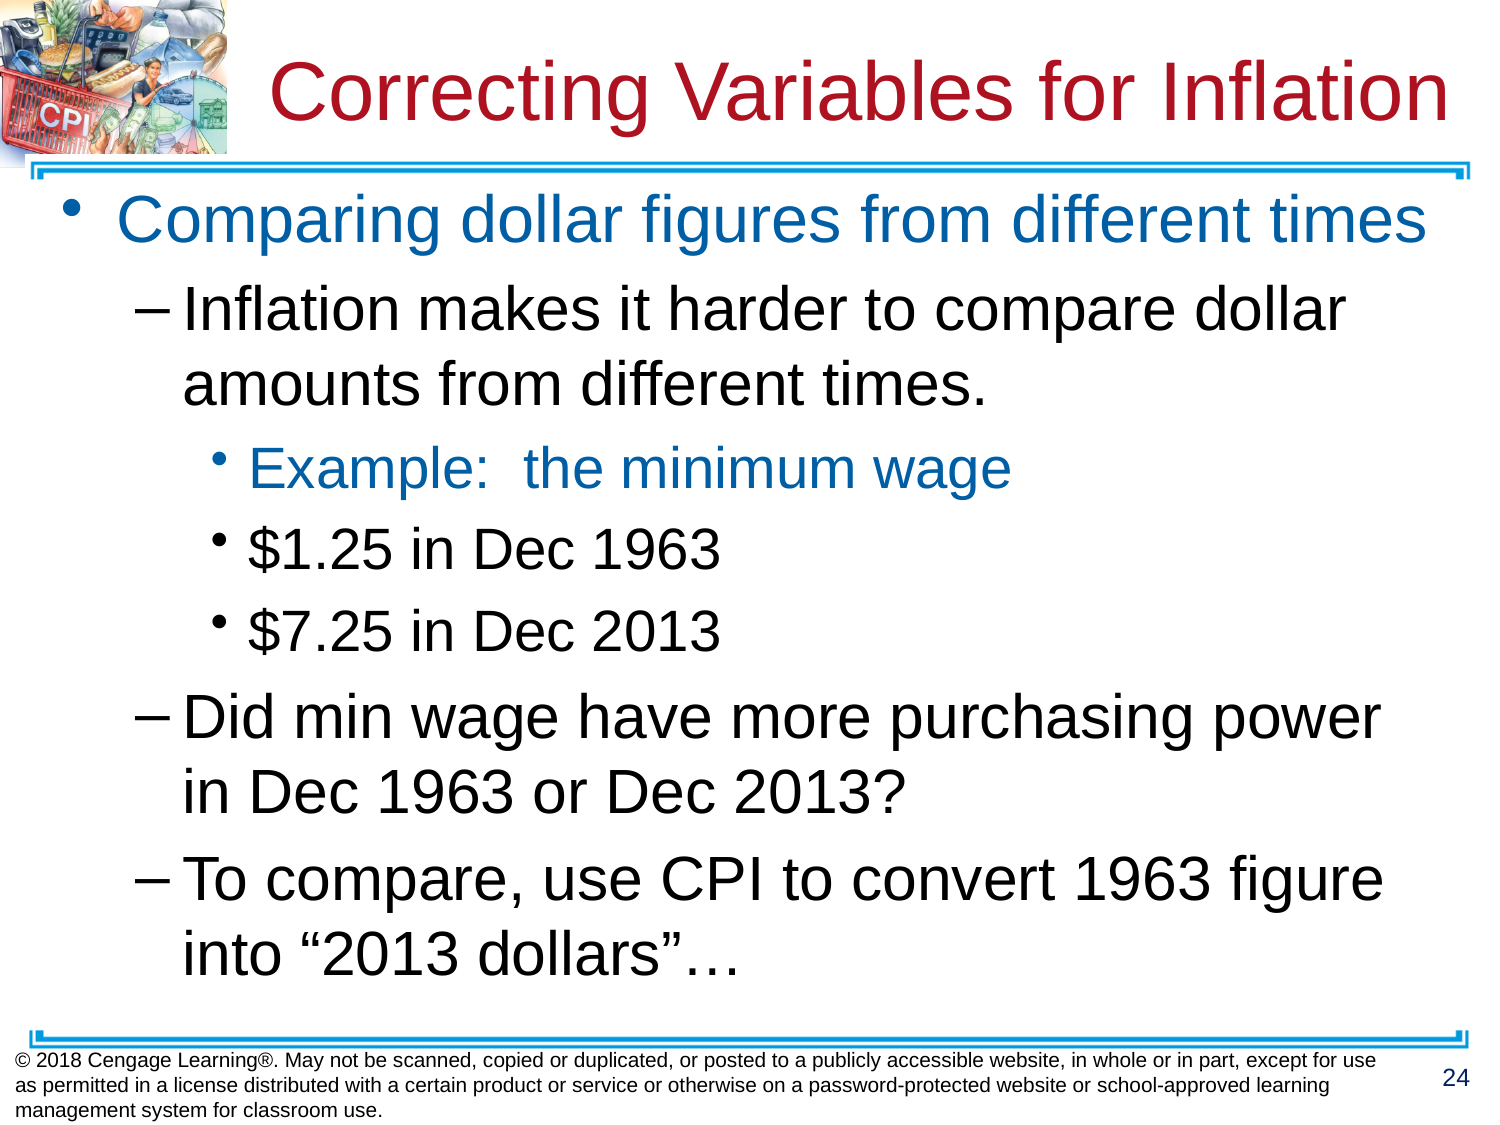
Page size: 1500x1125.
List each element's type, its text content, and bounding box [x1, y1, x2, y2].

list Comparing dollar figures from different times Inflation makes it harder to compare dollar amounts from different times. Example: the minimum wage $1.25 in Dec 1963 $7.25 in Dec 2013 Did min wage have more purchasing power in Dec 1963 or Dec 2013? To compare, use CPI to convert 1963 figure into “2013 dollars”… [45, 168, 1455, 1055]
picture [25, 1024, 45, 1043]
slide_number 24 [1412, 1052, 1500, 1117]
picture [0, 0, 1475, 186]
title Correcting Variables for Inflation [219, 16, 1500, 158]
footer © 2018 Cengage Learning®. May not be scanned, copied or duplicated, or posted to a publicly accessible website, in whole or in part, except for use as permitted in a license distributed with a certain product or service or otherwise on a password-protected website or school-approved learning management system for classroom use. [0, 1043, 1412, 1125]
picture [1455, 1024, 1475, 1053]
